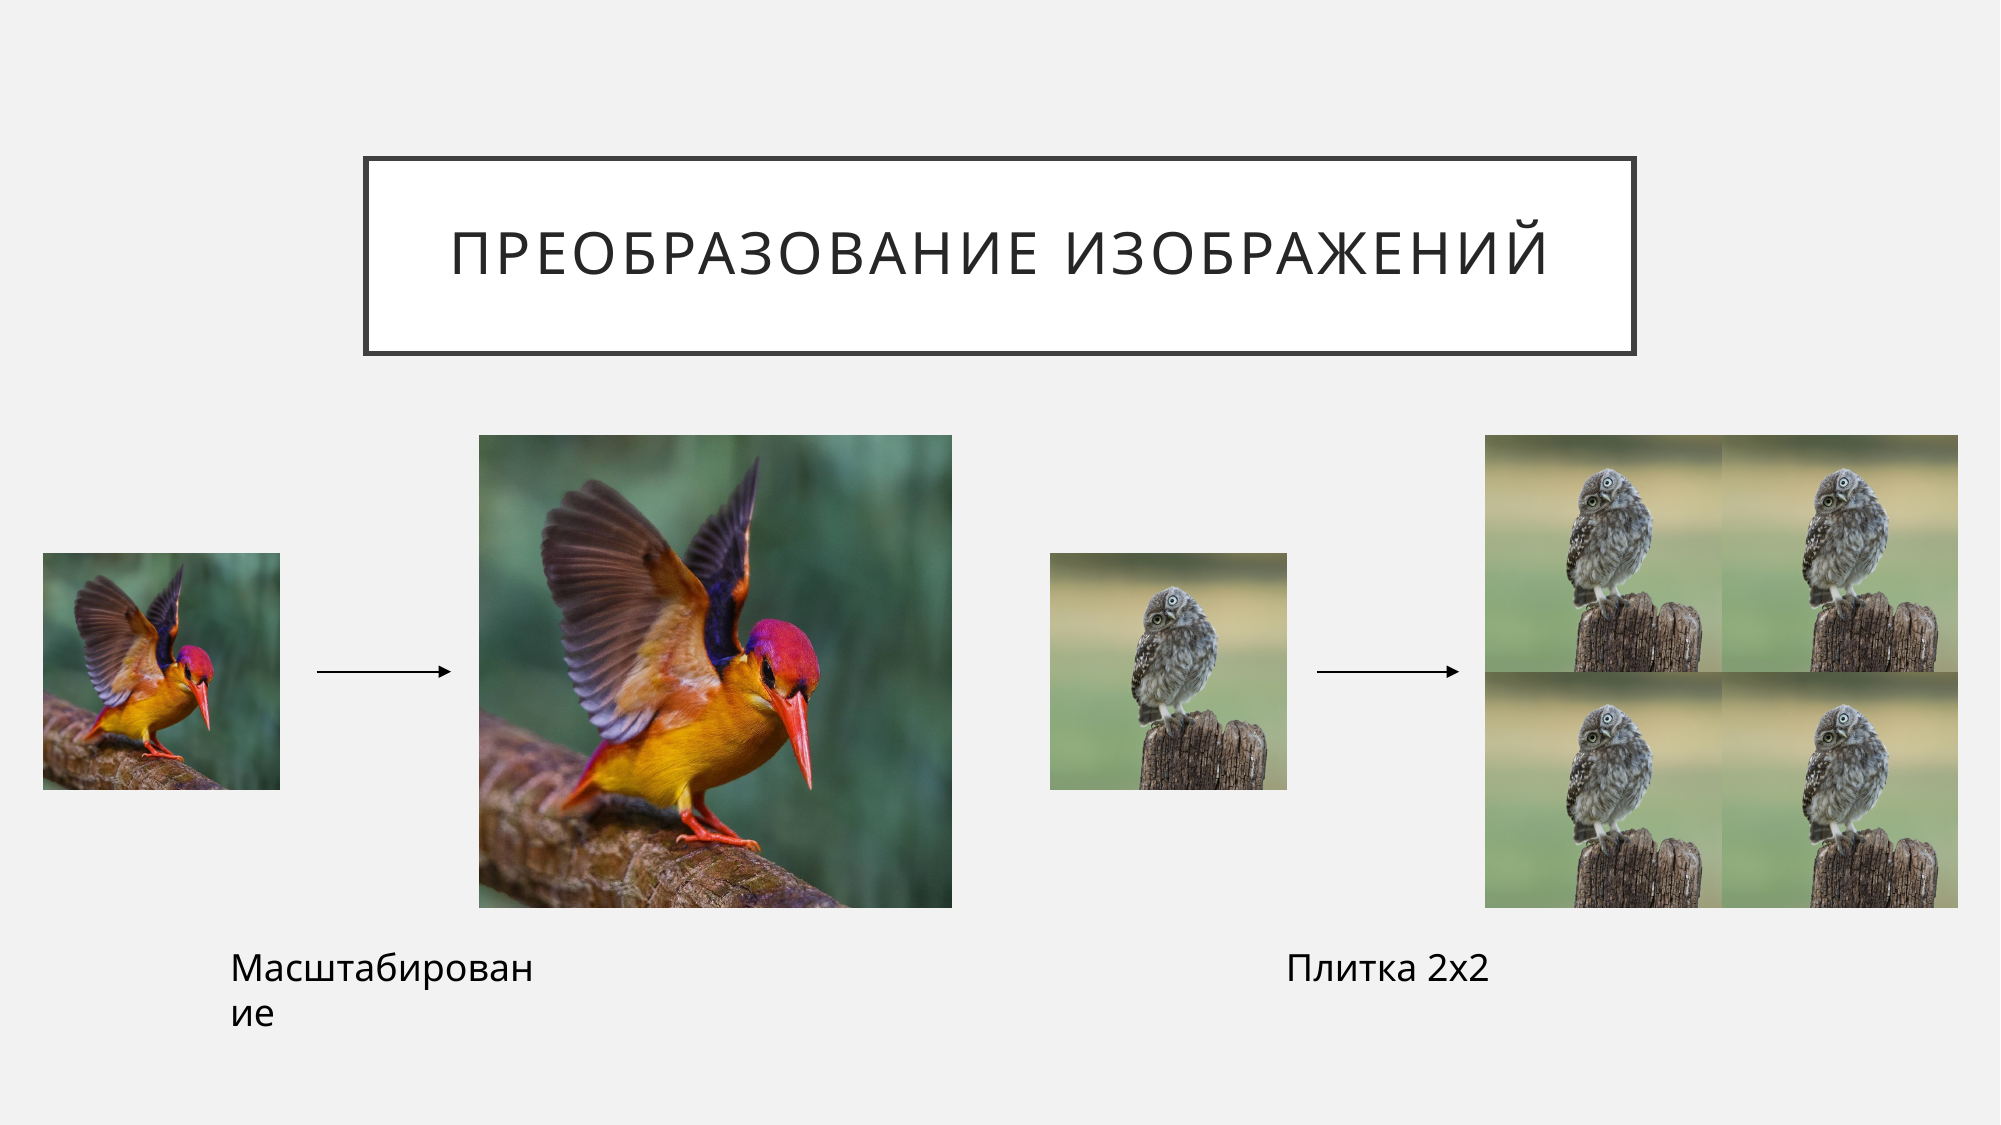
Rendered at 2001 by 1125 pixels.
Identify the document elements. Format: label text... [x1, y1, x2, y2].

title Преобразование изображений [363, 156, 1637, 356]
picture [478, 435, 952, 908]
picture [1050, 553, 1287, 790]
picture [1485, 435, 1958, 908]
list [43, 553, 280, 790]
text_box Масштабирование [215, 936, 553, 1042]
text_box Плитка 2х2 [1217, 936, 1559, 997]
